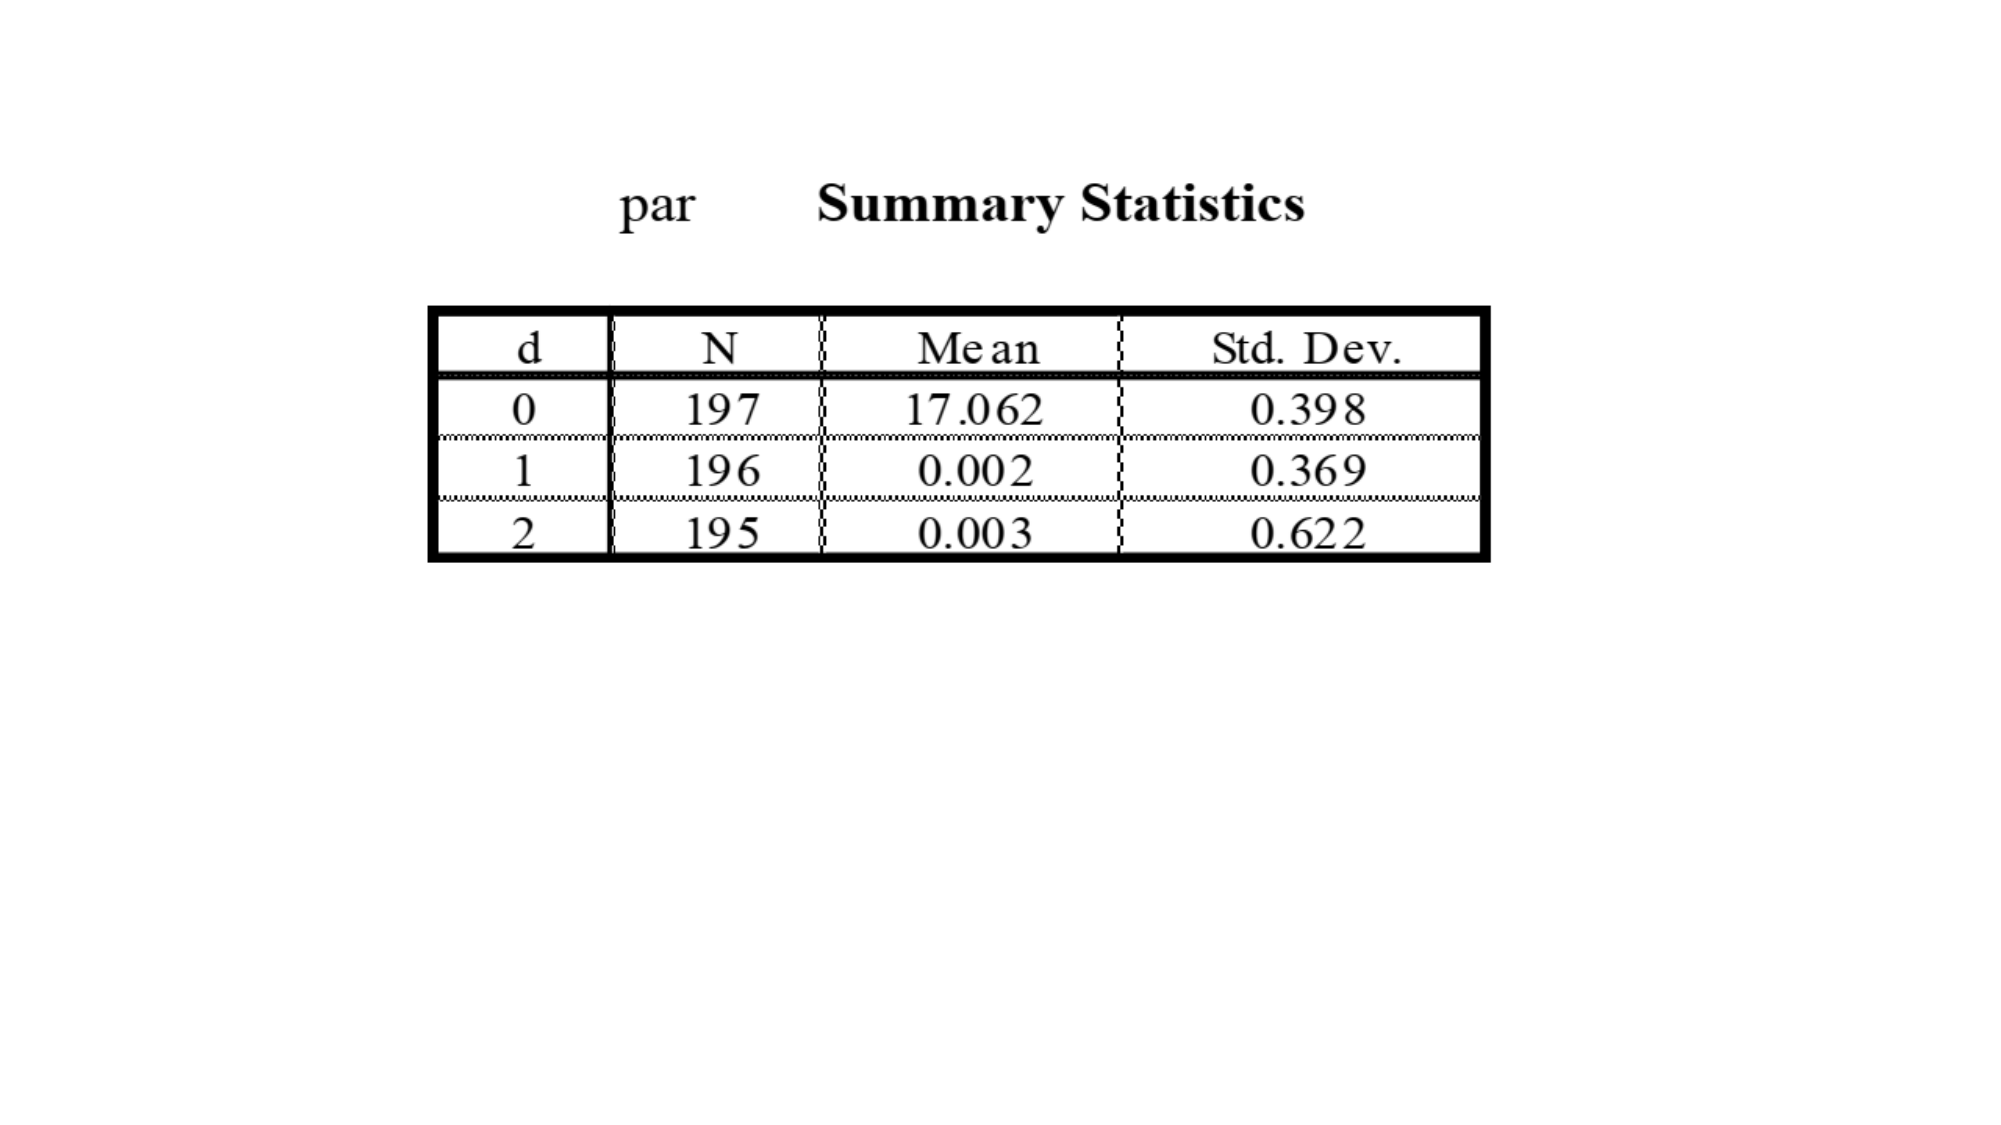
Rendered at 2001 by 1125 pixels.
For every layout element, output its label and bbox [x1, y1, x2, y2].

picture [283, 157, 1574, 599]
